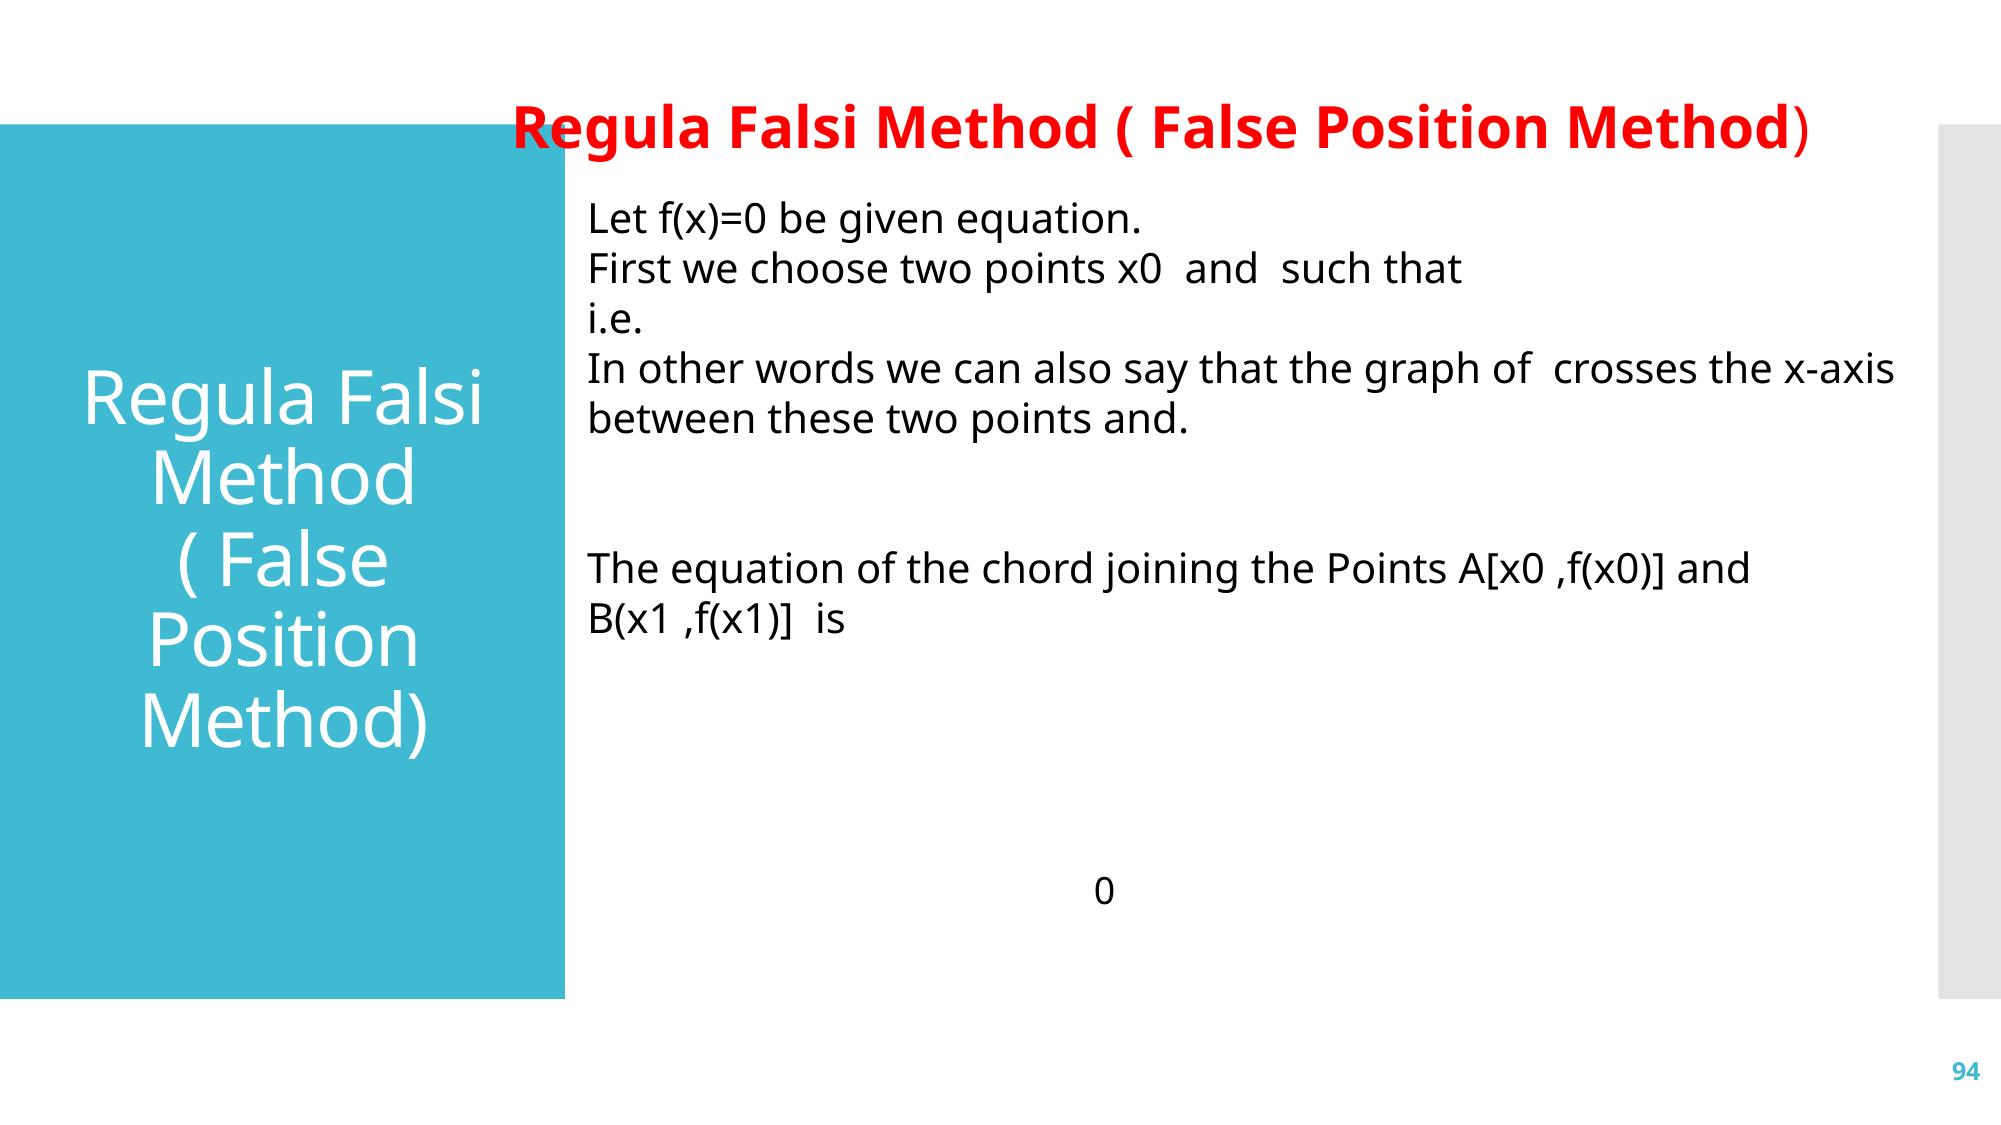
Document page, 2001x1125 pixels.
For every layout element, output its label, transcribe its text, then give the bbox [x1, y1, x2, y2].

title Regula Falsi Method ( False Position Method) [41, 184, 525, 940]
text_box Regula Falsi Method ( False Position Method) [496, 82, 1825, 168]
slide_number 94 [1744, 1042, 1996, 1103]
